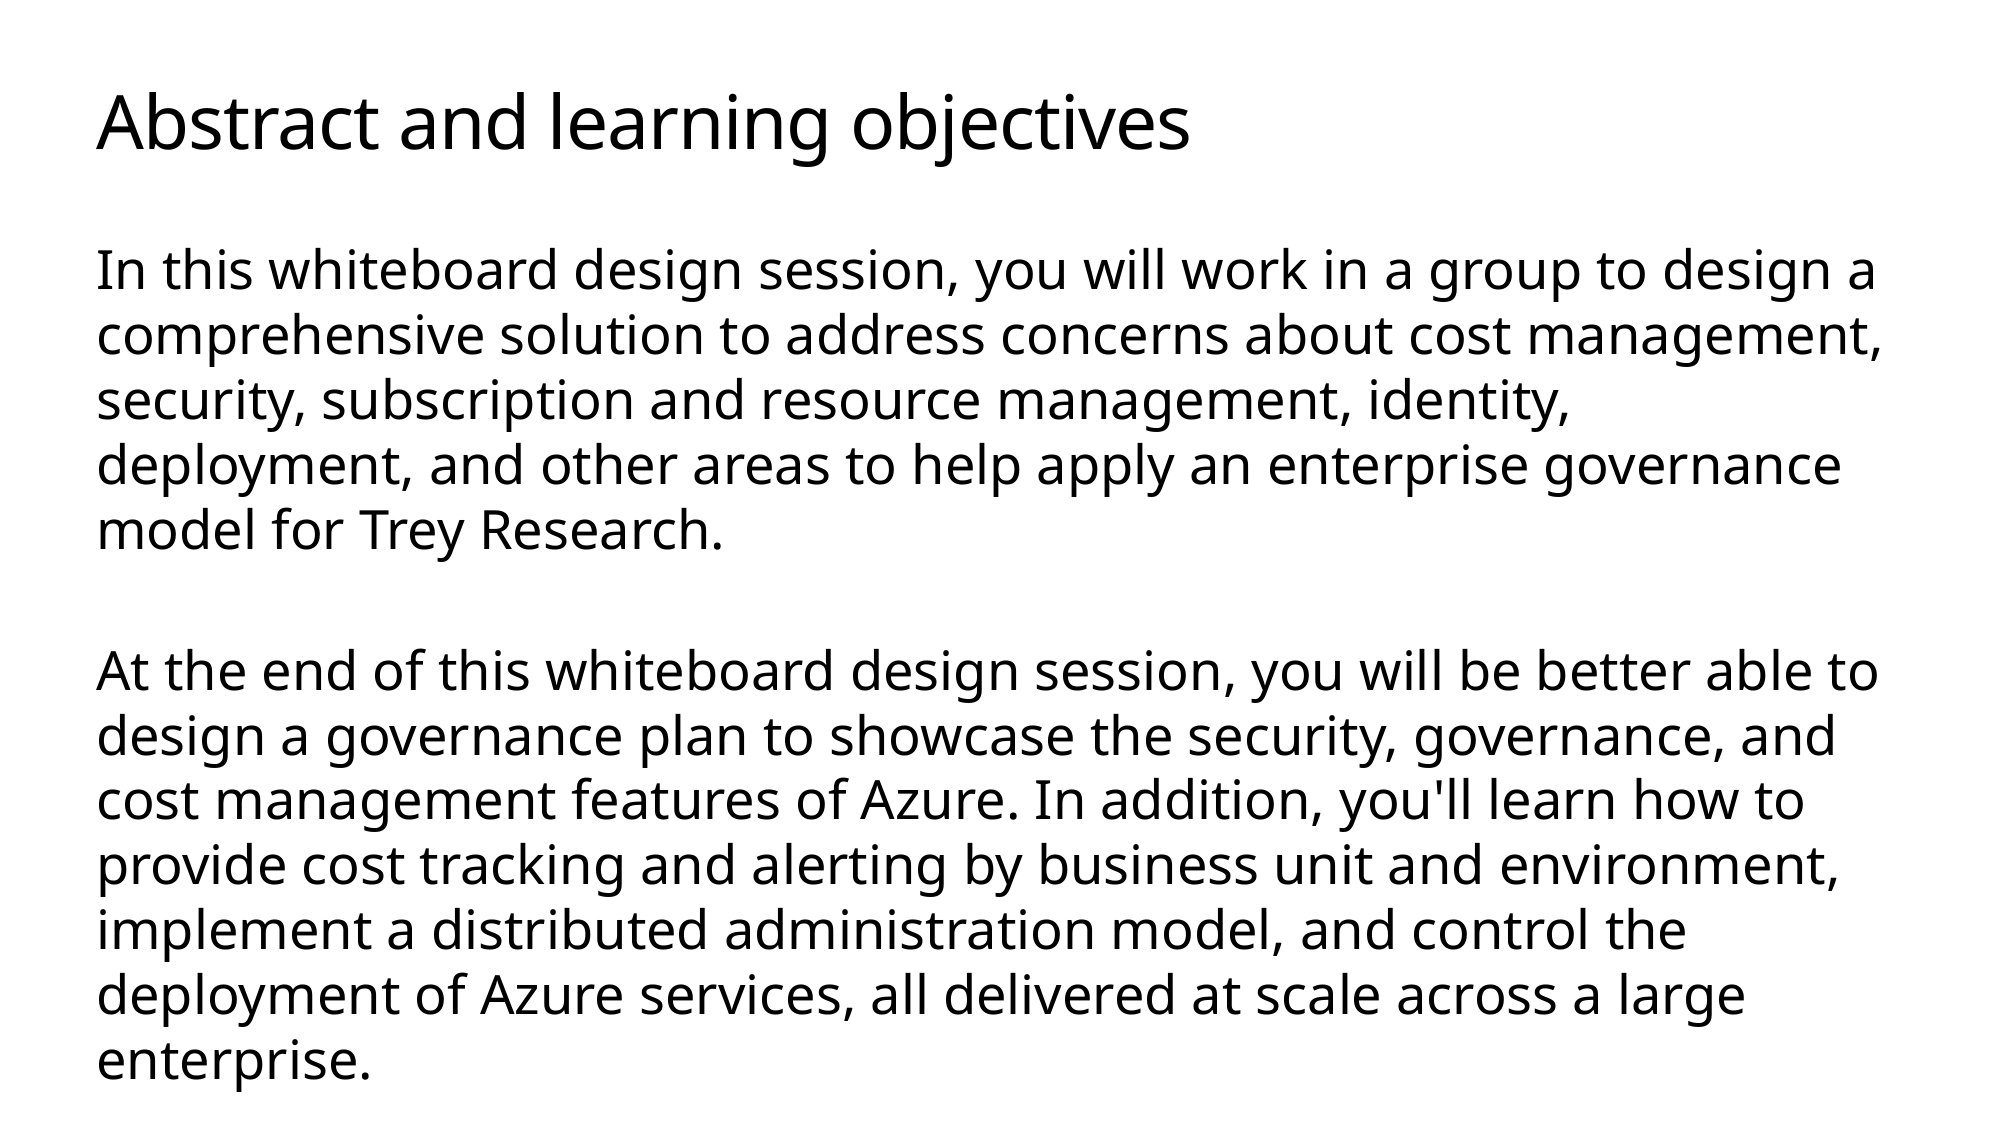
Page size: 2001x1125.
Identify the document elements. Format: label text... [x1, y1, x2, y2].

list In this whiteboard design session, you will work in a group to design a comprehensive solution to address concerns about cost management, security, subscription and resource management, identity, deployment, and other areas to help apply an enterprise governance model for Trey Research. At the end of this whiteboard design session, you will be better able to design a governance plan to showcase the security, governance, and cost management features of Azure. In addition, you'll learn how to provide cost tracking and alerting by business unit and environment, implement a distributed administration model, and control the deployment of Azure services, all delivered at scale across a large enterprise. [96, 235, 1904, 1036]
title Abstract and learning objectives [96, 75, 1904, 166]
